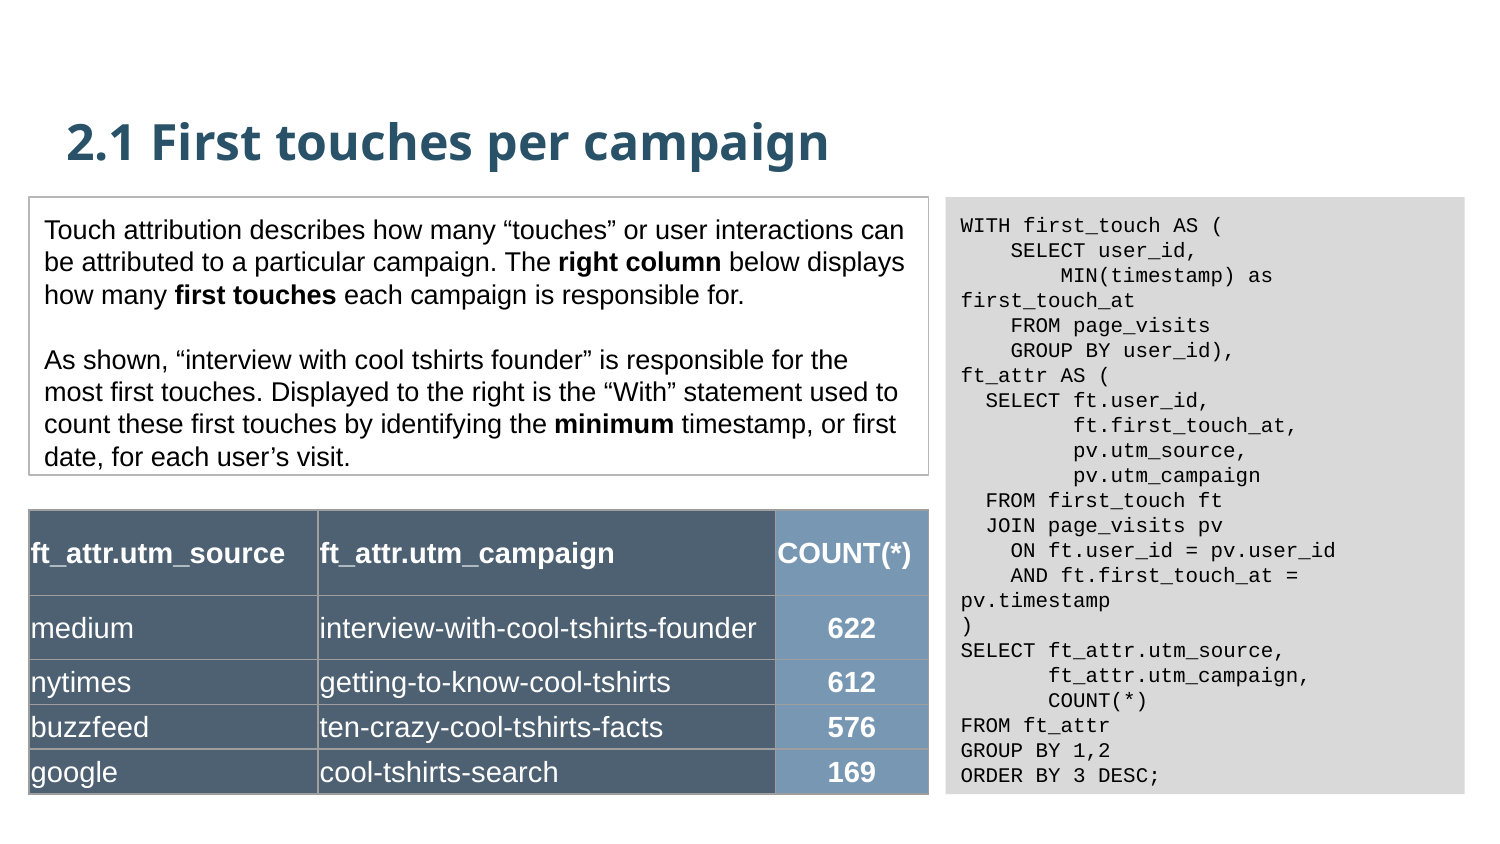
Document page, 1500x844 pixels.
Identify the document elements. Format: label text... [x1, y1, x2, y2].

table_cell 169 [776, 750, 928, 793]
table_header ft_attr.utm_source [30, 511, 317, 595]
table_cell medium [30, 596, 317, 659]
table_cell 612 [776, 660, 928, 704]
table_cell interview-with-cool-tshirts-founder [319, 596, 775, 659]
text_box Touch attribution describes how many “touches” or user interactions can be attributed to a particular campaign. The right column below displays how many first touches each campaign is responsible for. As shown, “interview with cool tshirts founder” is responsible for the most first touches. Displayed to the right is the “With” statement used to count these first touches by identifying the minimum timestamp, or first date, for each user’s visit. [29, 197, 929, 476]
table_header COUNT(*) [776, 511, 928, 595]
table_cell cool-tshirts-search [319, 750, 775, 793]
table_cell 622 [776, 596, 928, 659]
table_cell getting-to-know-cool-tshirts [319, 660, 775, 704]
table_cell buzzfeed [30, 705, 317, 748]
table_header ft_attr.utm_campaign [319, 511, 775, 595]
table_cell 576 [776, 705, 928, 748]
table_cell google [30, 750, 317, 793]
table_cell nytimes [30, 660, 317, 704]
text_box WITH first_touch AS ( SELECT user_id, MIN(timestamp) as first_touch_at FROM page_visits GROUP BY user_id), ft_attr AS ( SELECT ft.user_id, ft.first_touch_at, pv.utm_source, pv.utm_campaign FROM first_touch ft JOIN page_visits pv ON ft.user_id = pv.user_id AND ft.first_touch_at = pv.timestamp ) SELECT ft_attr.utm_source, ft_attr.utm_campaign, COUNT(*) FROM ft_attr GROUP BY 1,2 ORDER BY 3 DESC; [945, 197, 1465, 795]
text_box 2.1 First touches per campaign [51, 48, 1449, 186]
table_cell ten-crazy-cool-tshirts-facts [319, 705, 775, 748]
